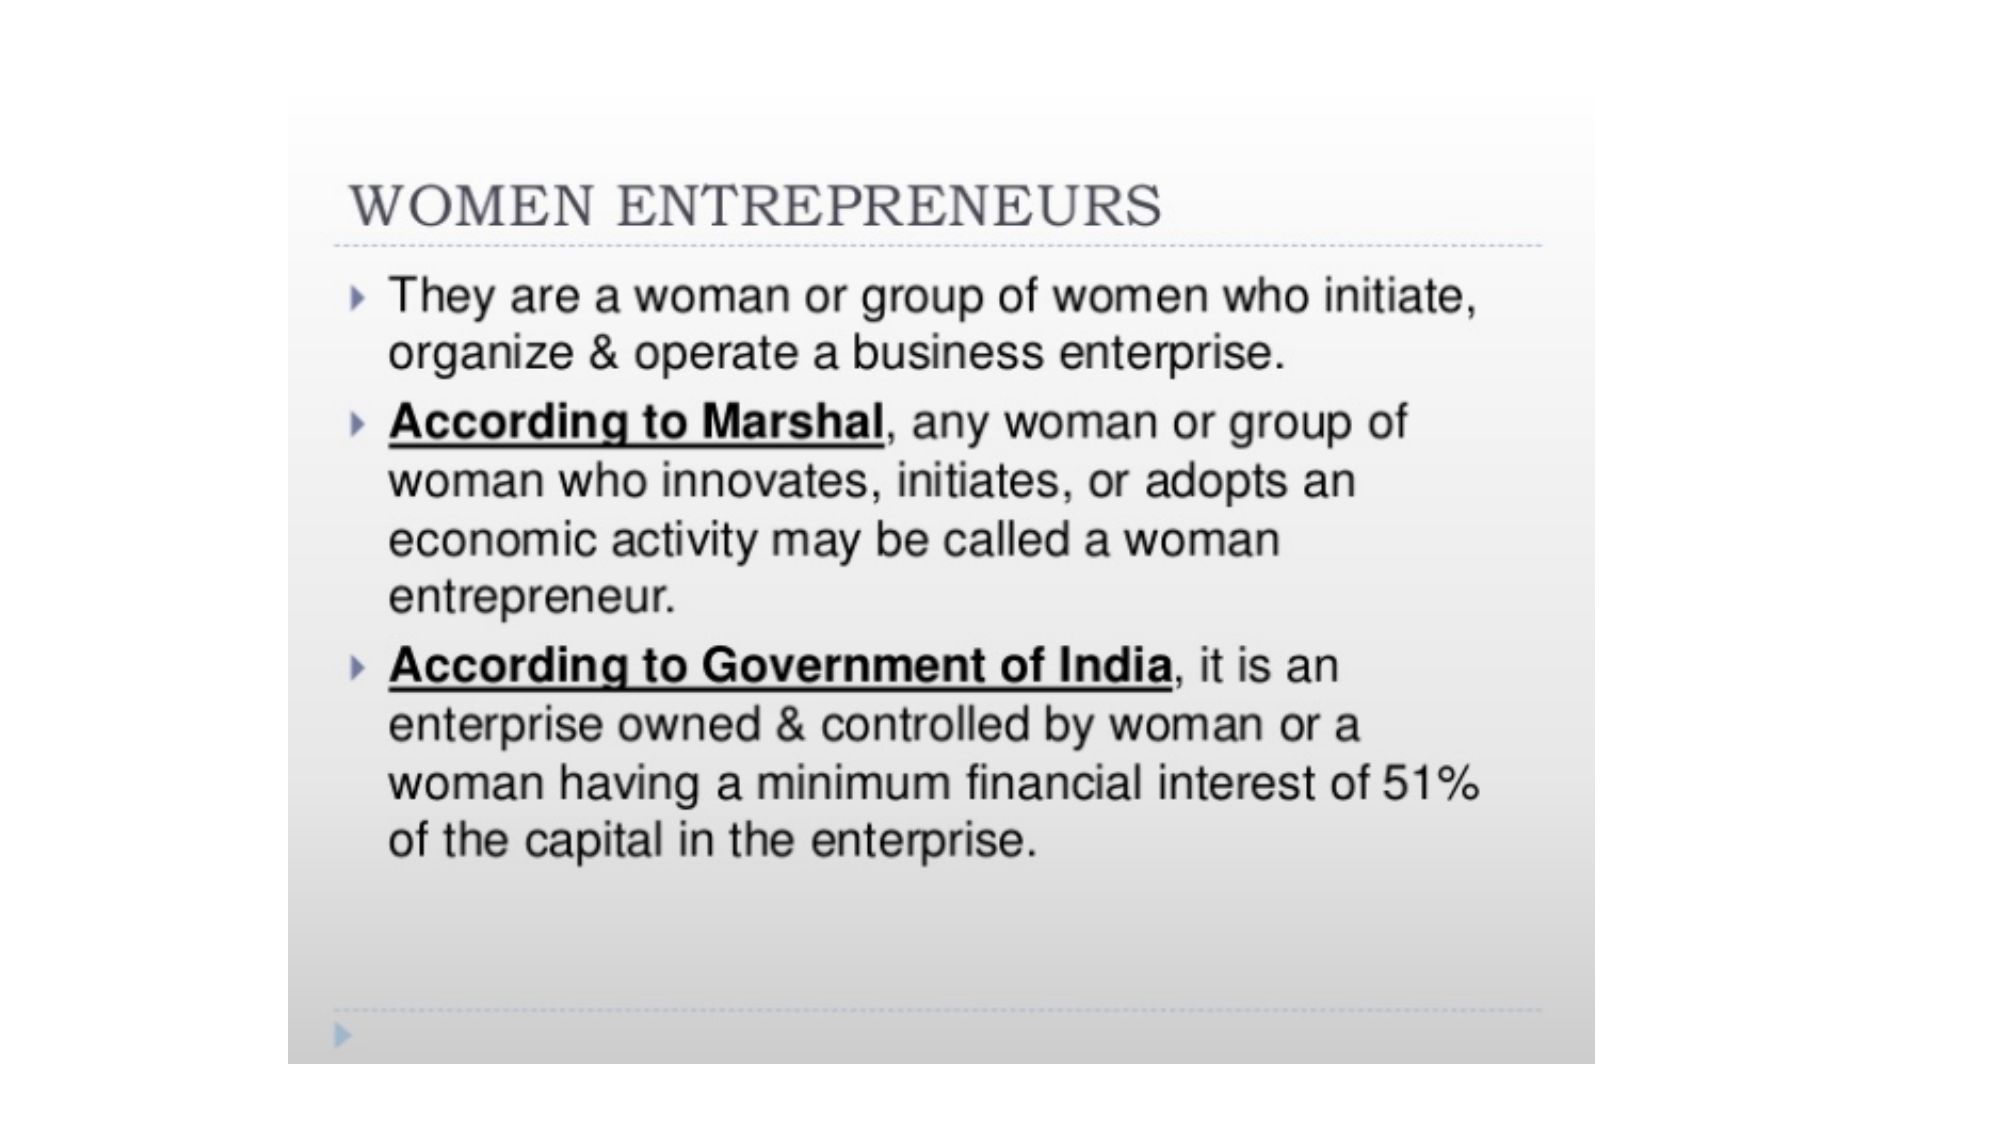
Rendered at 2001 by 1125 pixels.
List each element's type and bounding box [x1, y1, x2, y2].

list [288, 96, 1595, 1064]
